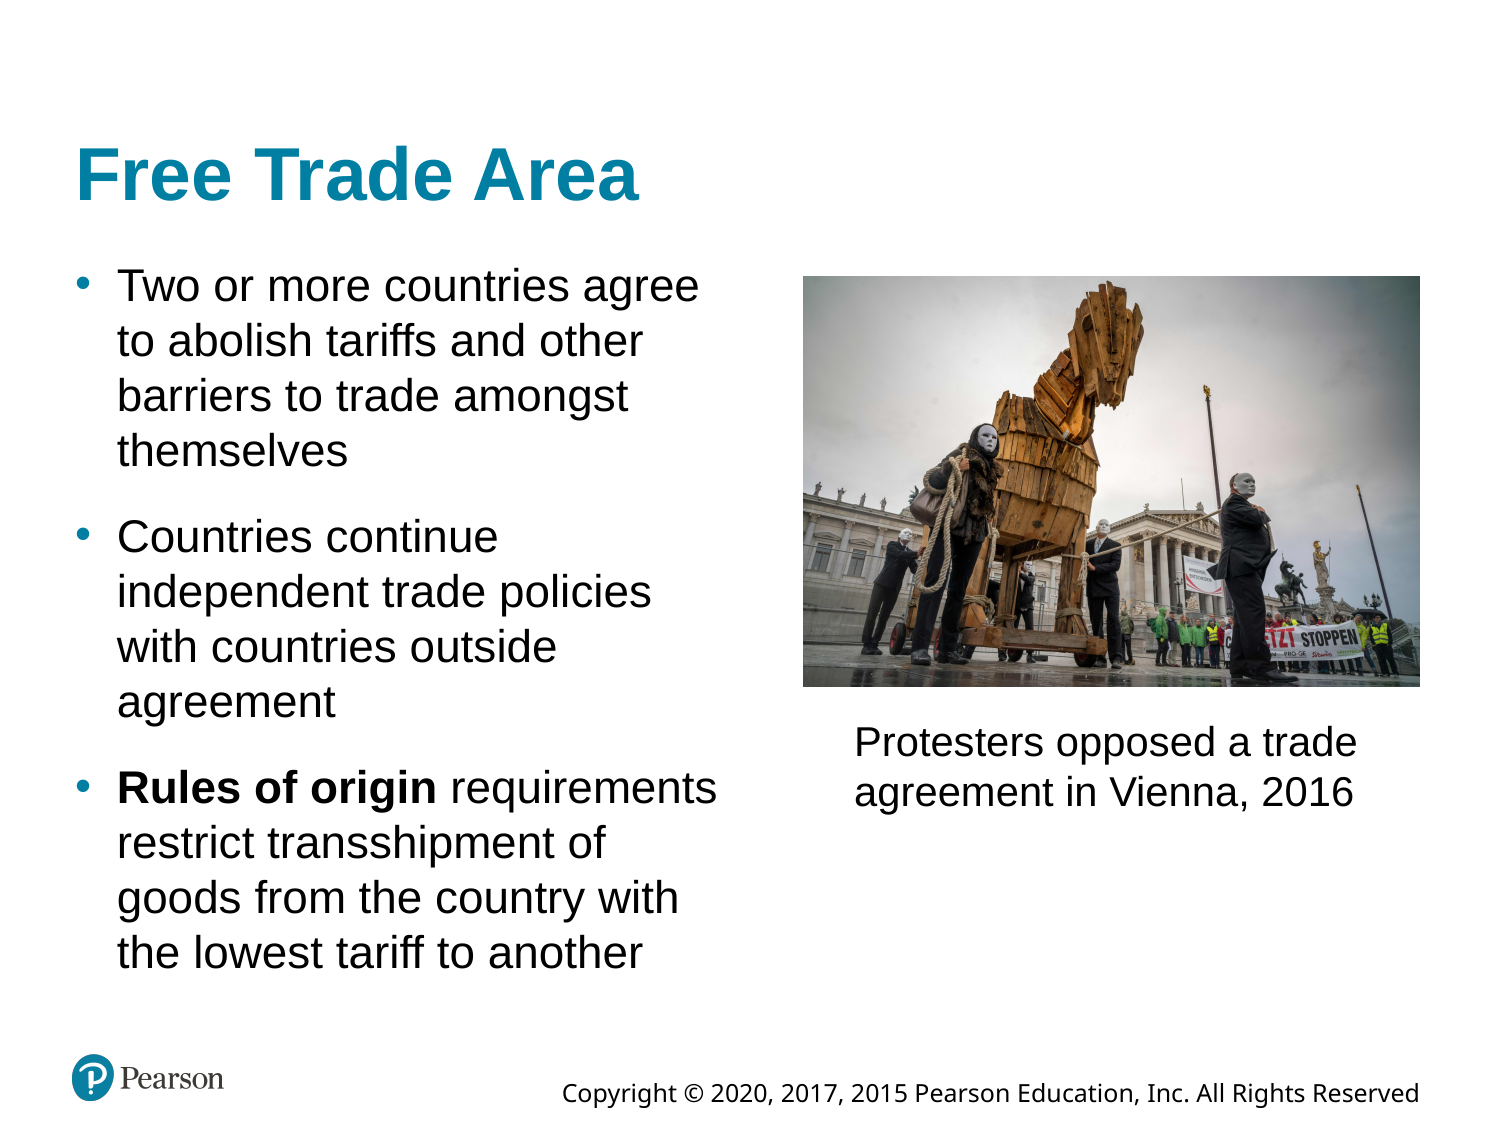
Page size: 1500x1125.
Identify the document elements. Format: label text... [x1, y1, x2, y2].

title Free Trade Area [75, 35, 1425, 216]
picture [80, 1063, 106, 1088]
picture [72, 1087, 83, 1101]
picture [72, 1054, 88, 1070]
picture [803, 276, 1420, 687]
picture [98, 1054, 224, 1101]
list Two or more countries agree to abolish tariffs and other barriers to trade amongst themselves Countries continue independent trade policies with countries outside agreement Rules of origin requirements restrict transshipment of goods from the country with the lowest tariff to another [75, 255, 736, 1008]
list Protesters opposed a trade agreement in Vienna, 2016 [854, 714, 1401, 825]
